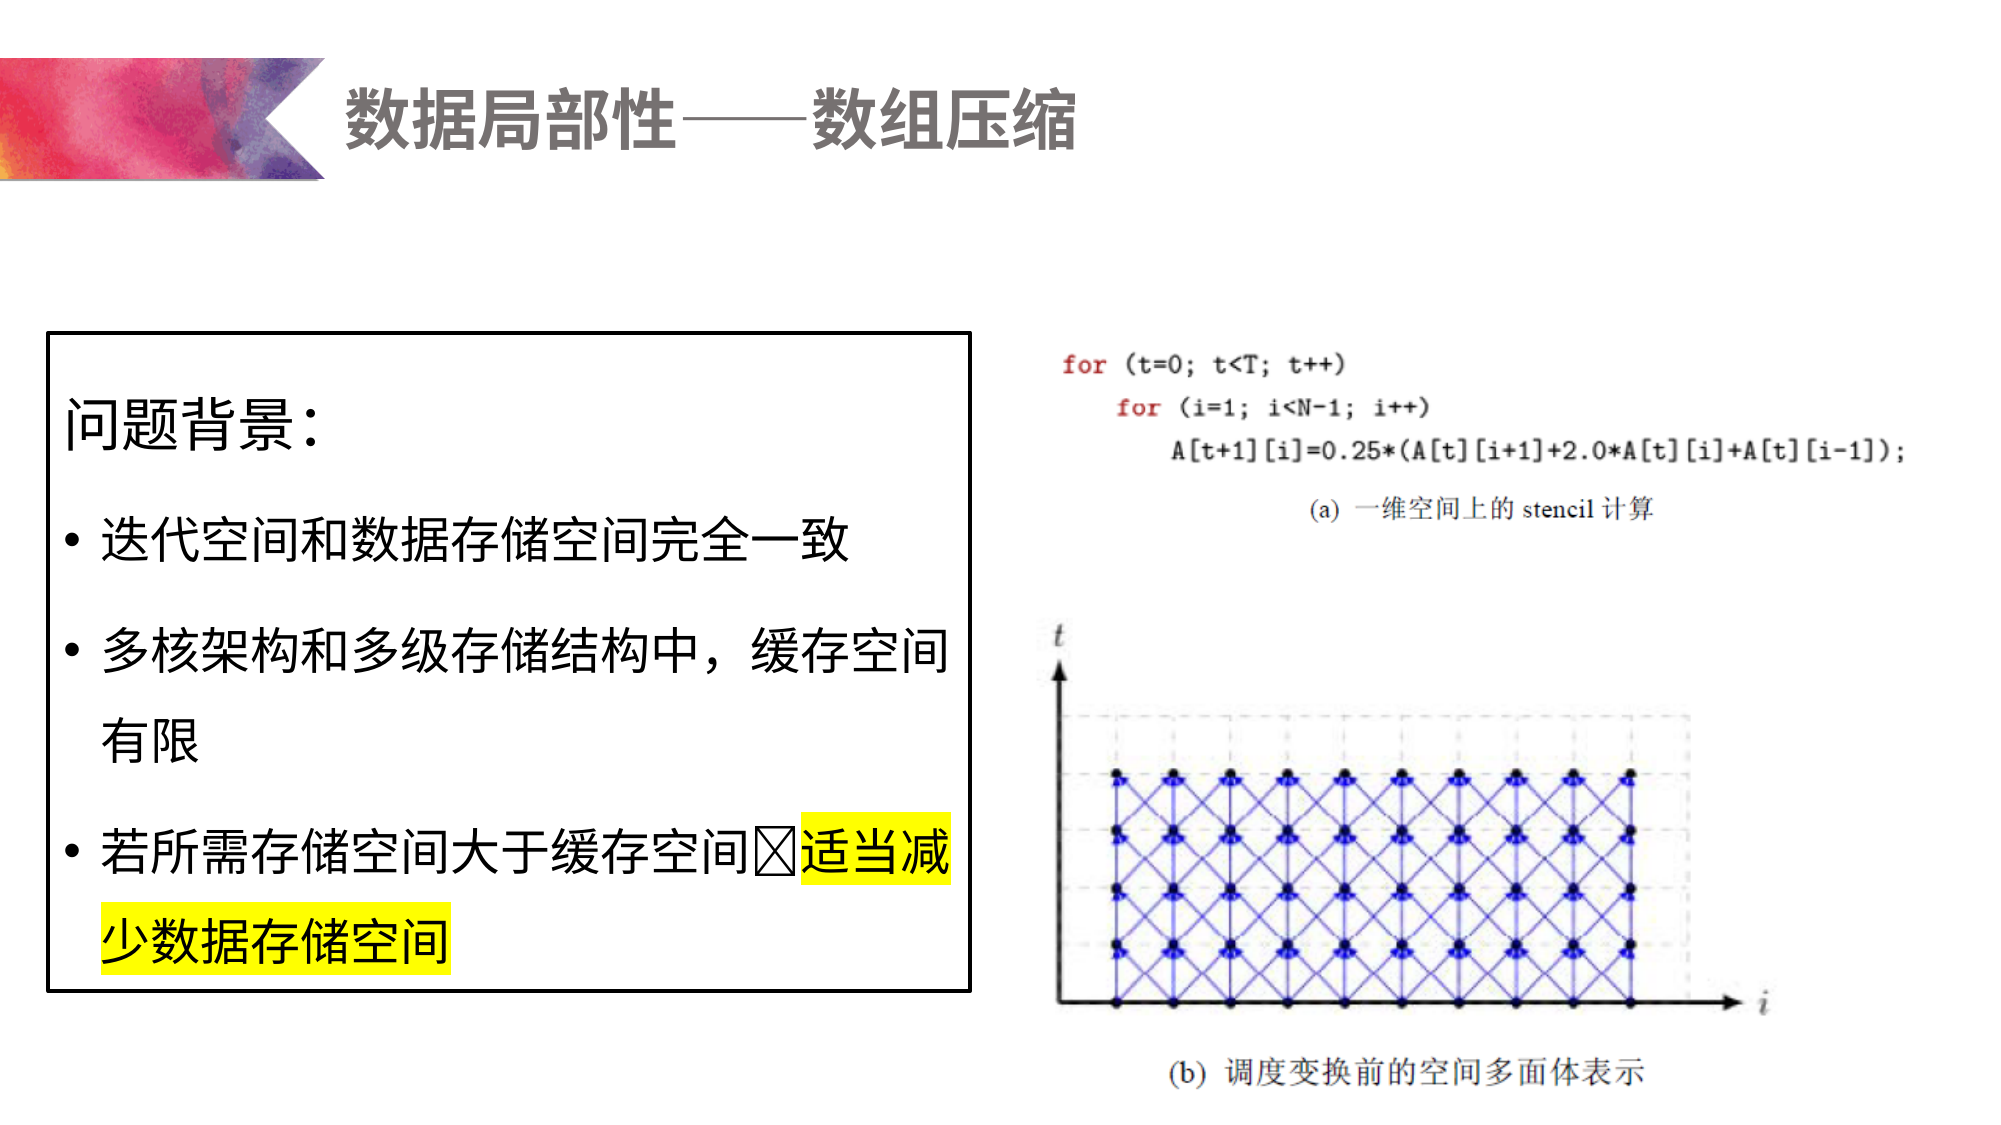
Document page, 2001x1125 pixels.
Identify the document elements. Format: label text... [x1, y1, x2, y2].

text_box 数据局部性——数组压缩 [329, 70, 1094, 166]
list 问题背景： 迭代空间和数据存储空间完全一致 多核架构和多级存储结构中，缓存空间有限 若所需存储空间大于缓存空间适当减少数据存储空间 [46, 331, 972, 993]
picture [1015, 598, 1813, 1095]
picture [0, 58, 326, 179]
picture [1052, 342, 1942, 536]
